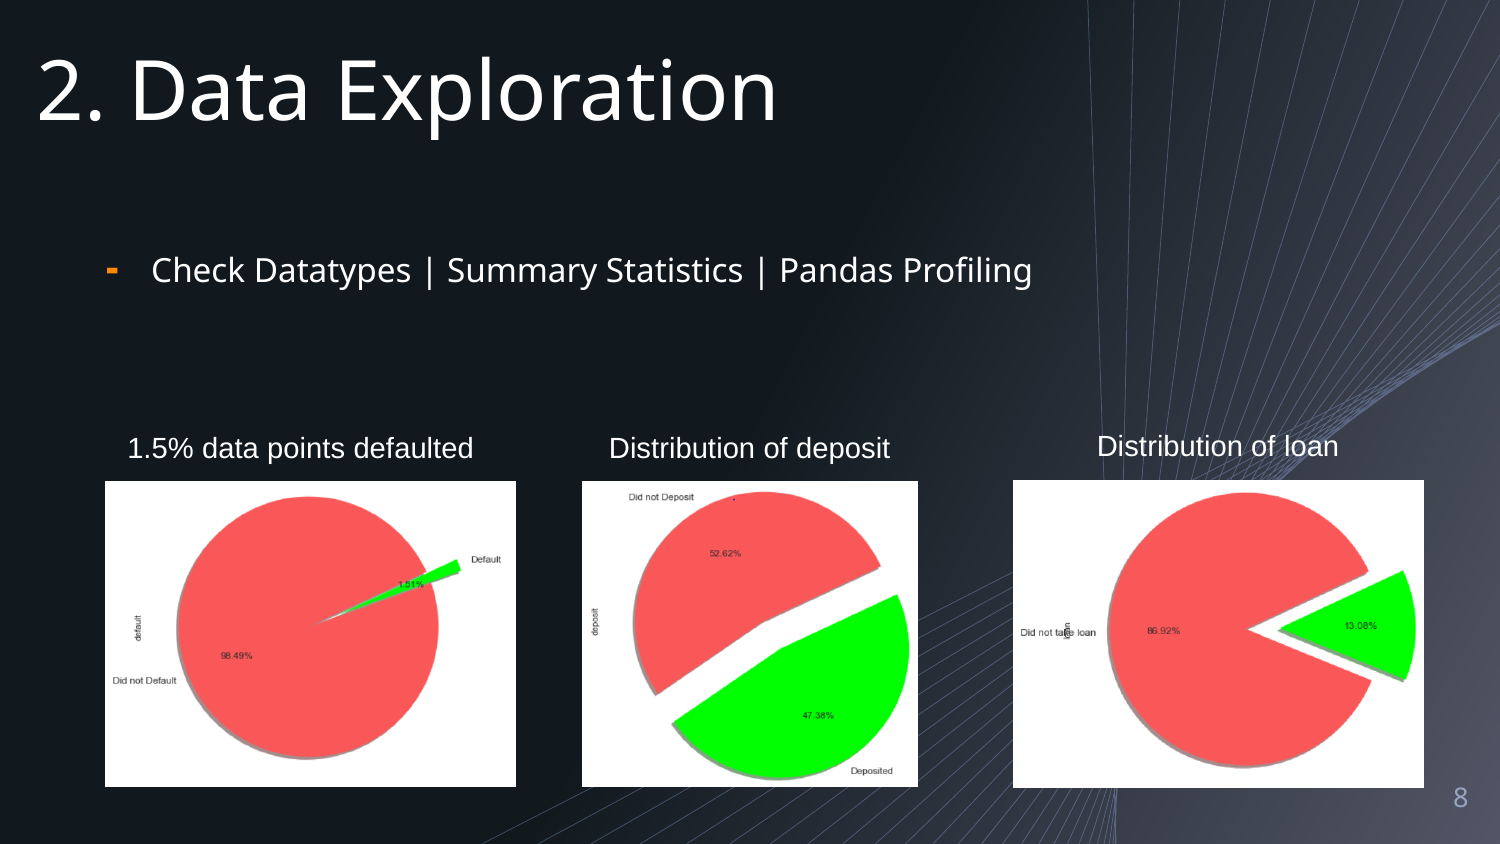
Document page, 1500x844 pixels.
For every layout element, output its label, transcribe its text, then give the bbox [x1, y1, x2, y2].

text_box Distribution of loan [1020, 420, 1417, 470]
text_box 1.5% data points defaulted [112, 421, 509, 472]
picture [105, 481, 516, 787]
slide_number 8 [1378, 766, 1469, 832]
text_box Distribution of deposit [551, 421, 948, 472]
picture [582, 481, 918, 787]
text_box Check Datatypes | Summary Statistics | Pandas Profiling [76, 243, 1356, 327]
text_box 2. Data Exploration [36, 11, 1147, 139]
picture [1013, 480, 1424, 788]
